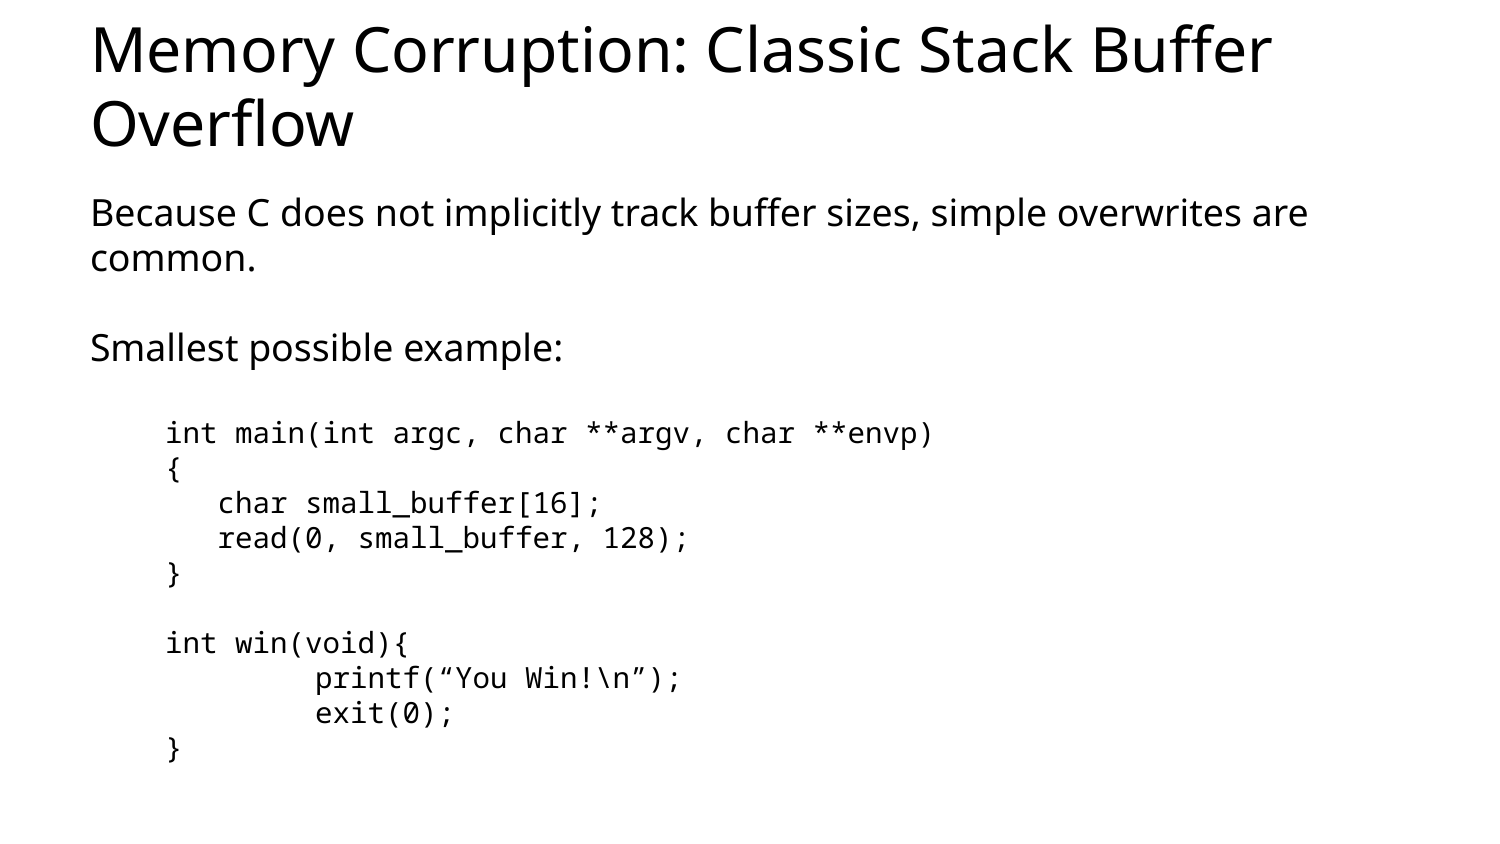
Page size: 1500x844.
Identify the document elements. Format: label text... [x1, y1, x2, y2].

title Memory Corruption: Classic Stack Buffer Overflow [75, 33, 1425, 174]
list Because C does not implicitly track buffer sizes, simple overwrites are common. Smallest possible example: int main(int argc, char **argv, char **envp) { char small_buffer[16]; read(0, small_buffer, 128); } int win(void){ printf(“You Win!\n”); exit(0); } [75, 174, 1425, 786]
